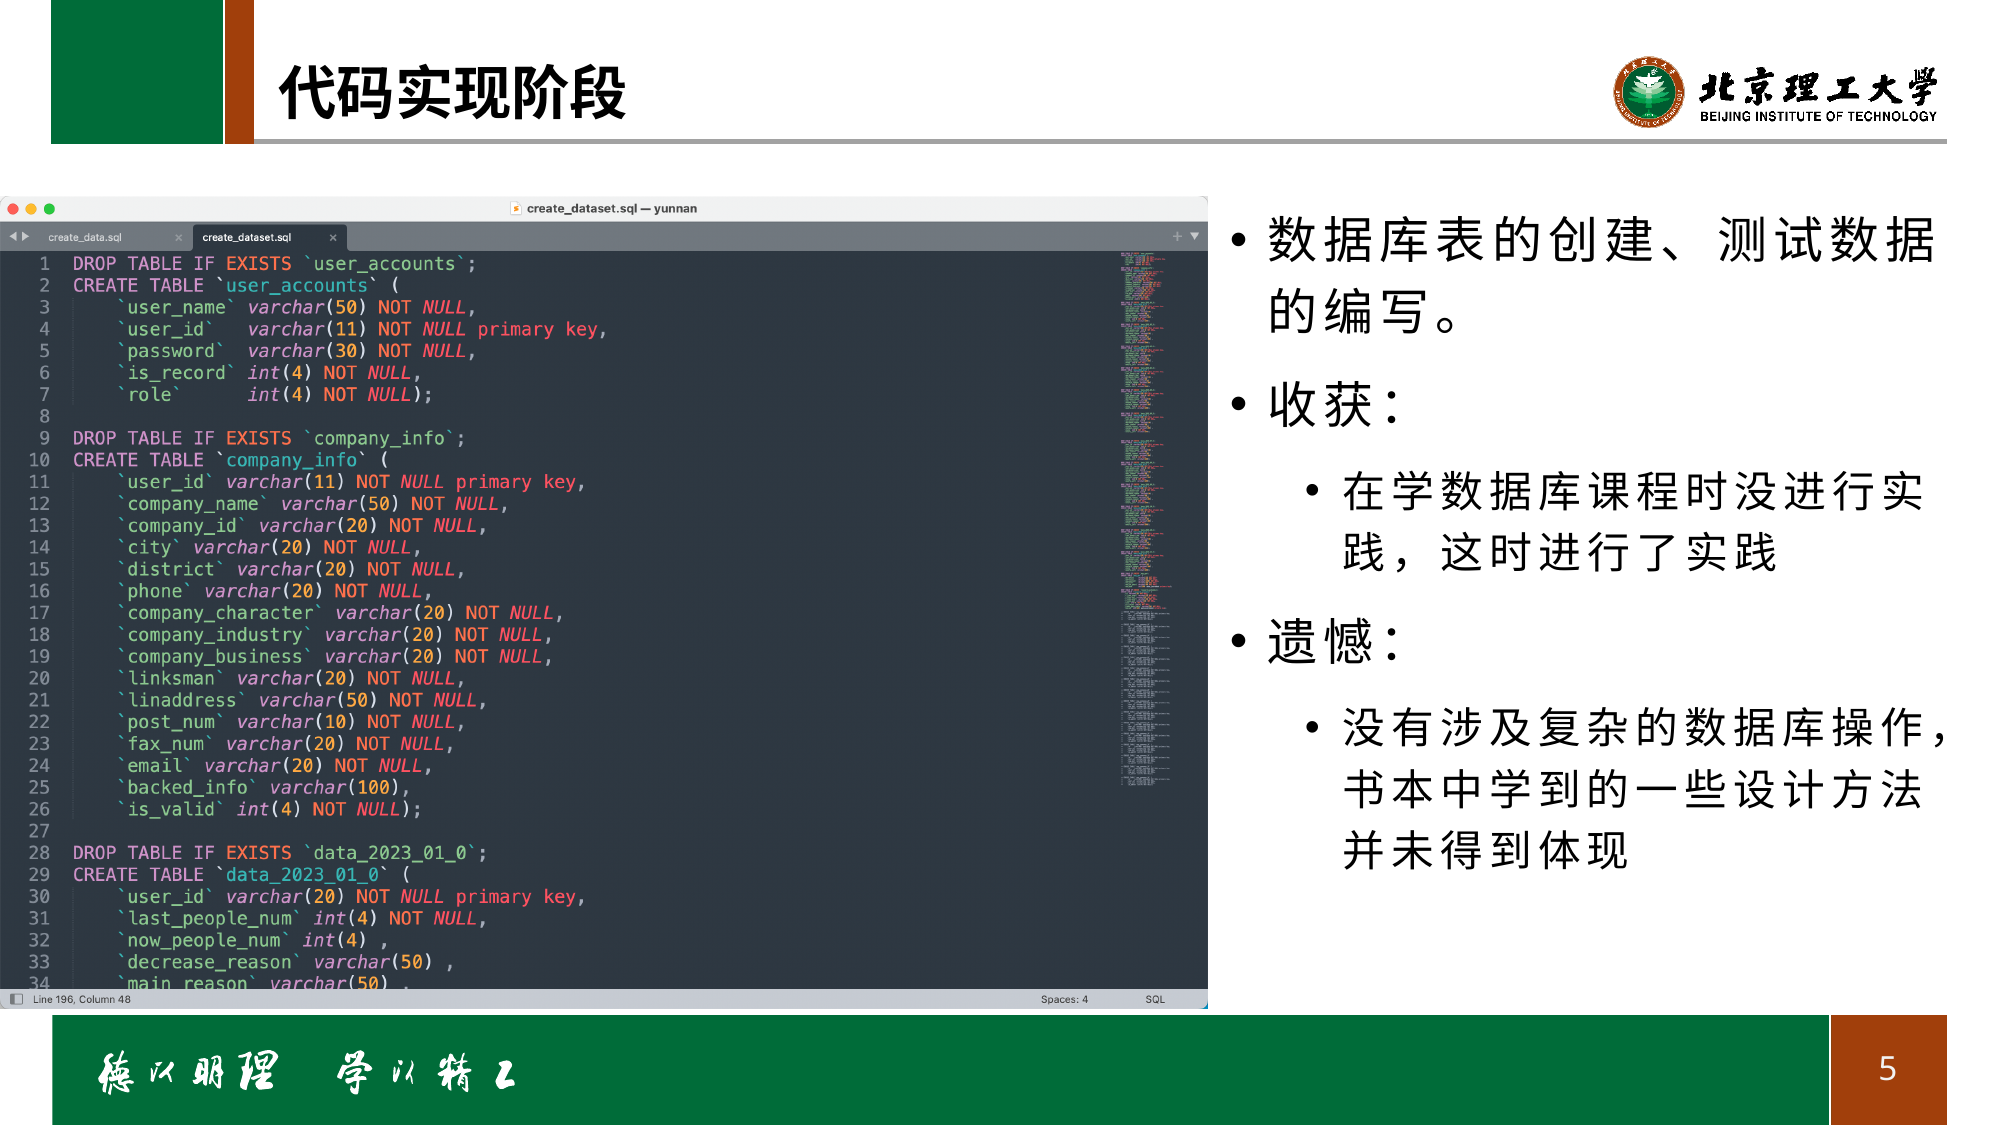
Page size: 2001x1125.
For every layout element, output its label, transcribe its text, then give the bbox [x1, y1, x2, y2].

title 代码实现阶段 [263, 56, 1682, 136]
text_box 数据库表的创建、测试数据的编写。 收获： 在学数据库课程时没进行实践，这时进行了实践 遗憾： 没有涉及复杂的数据库操作，书本中学到的一些设计方法并未得到体现 [1229, 196, 1961, 1009]
picture [0, 196, 1208, 1009]
picture [1682, 56, 1937, 128]
